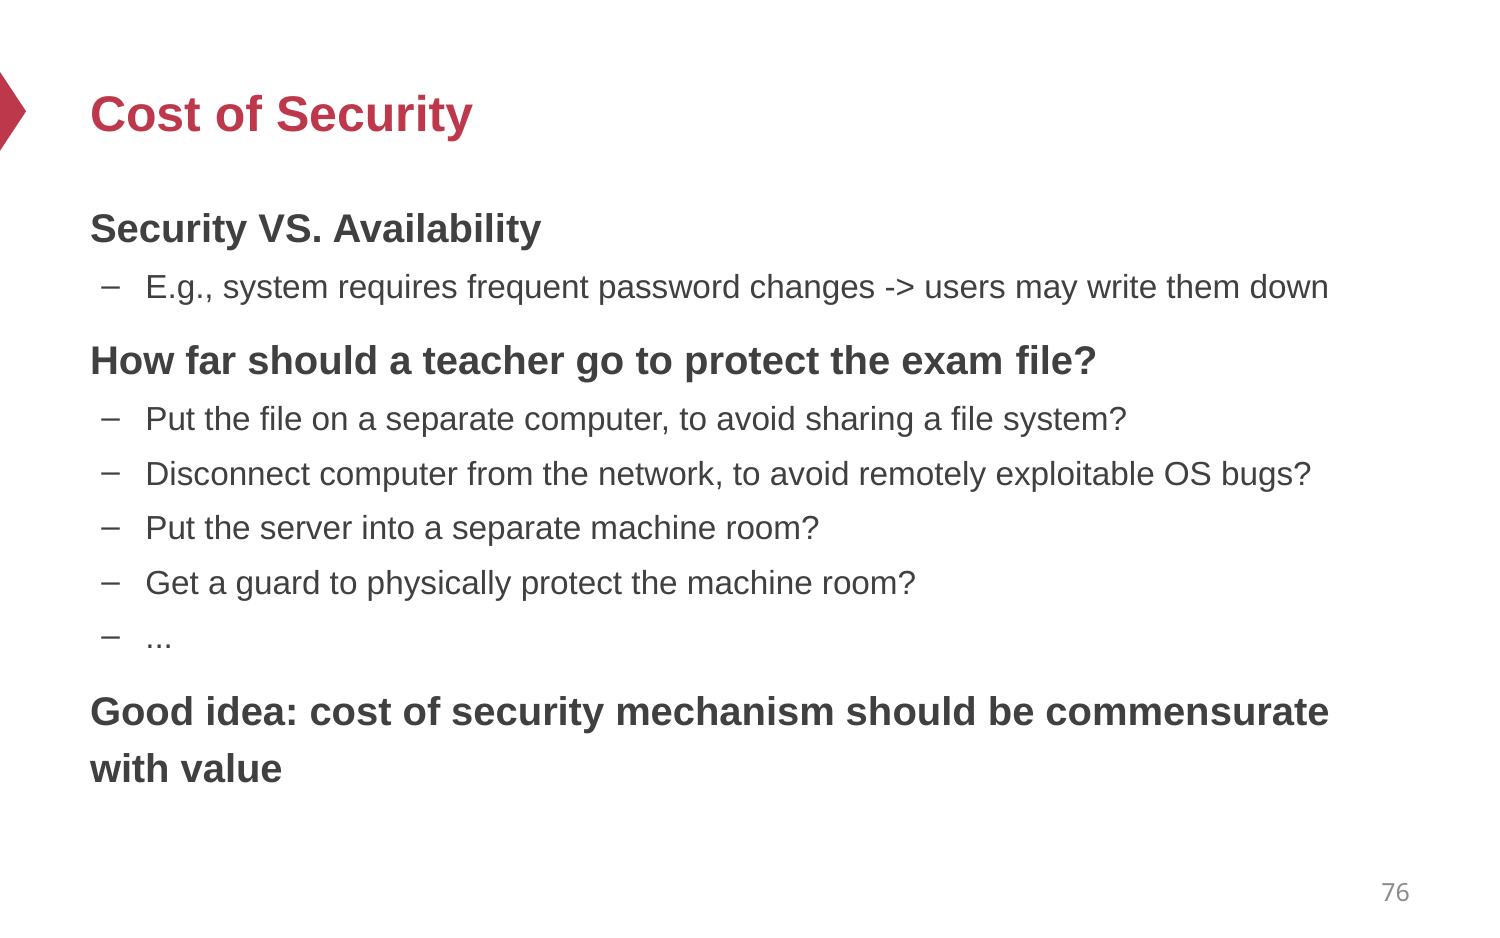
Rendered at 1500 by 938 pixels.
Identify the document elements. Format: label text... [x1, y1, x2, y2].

title Cost of Security [75, 37, 1425, 185]
list Security VS. Availability E.g., system requires frequent password changes -> users may write them down How far should a teacher go to protect the exam file? Put the file on a separate computer, to avoid sharing a file system? Disconnect computer from the network, to avoid remotely exploitable OS bugs? Put the server into a separate machine room? Get a guard to physically protect the machine room? ... Good idea: cost of security mechanism should be commensurate with value [75, 185, 1425, 804]
slide_number 76 [1074, 868, 1425, 919]
